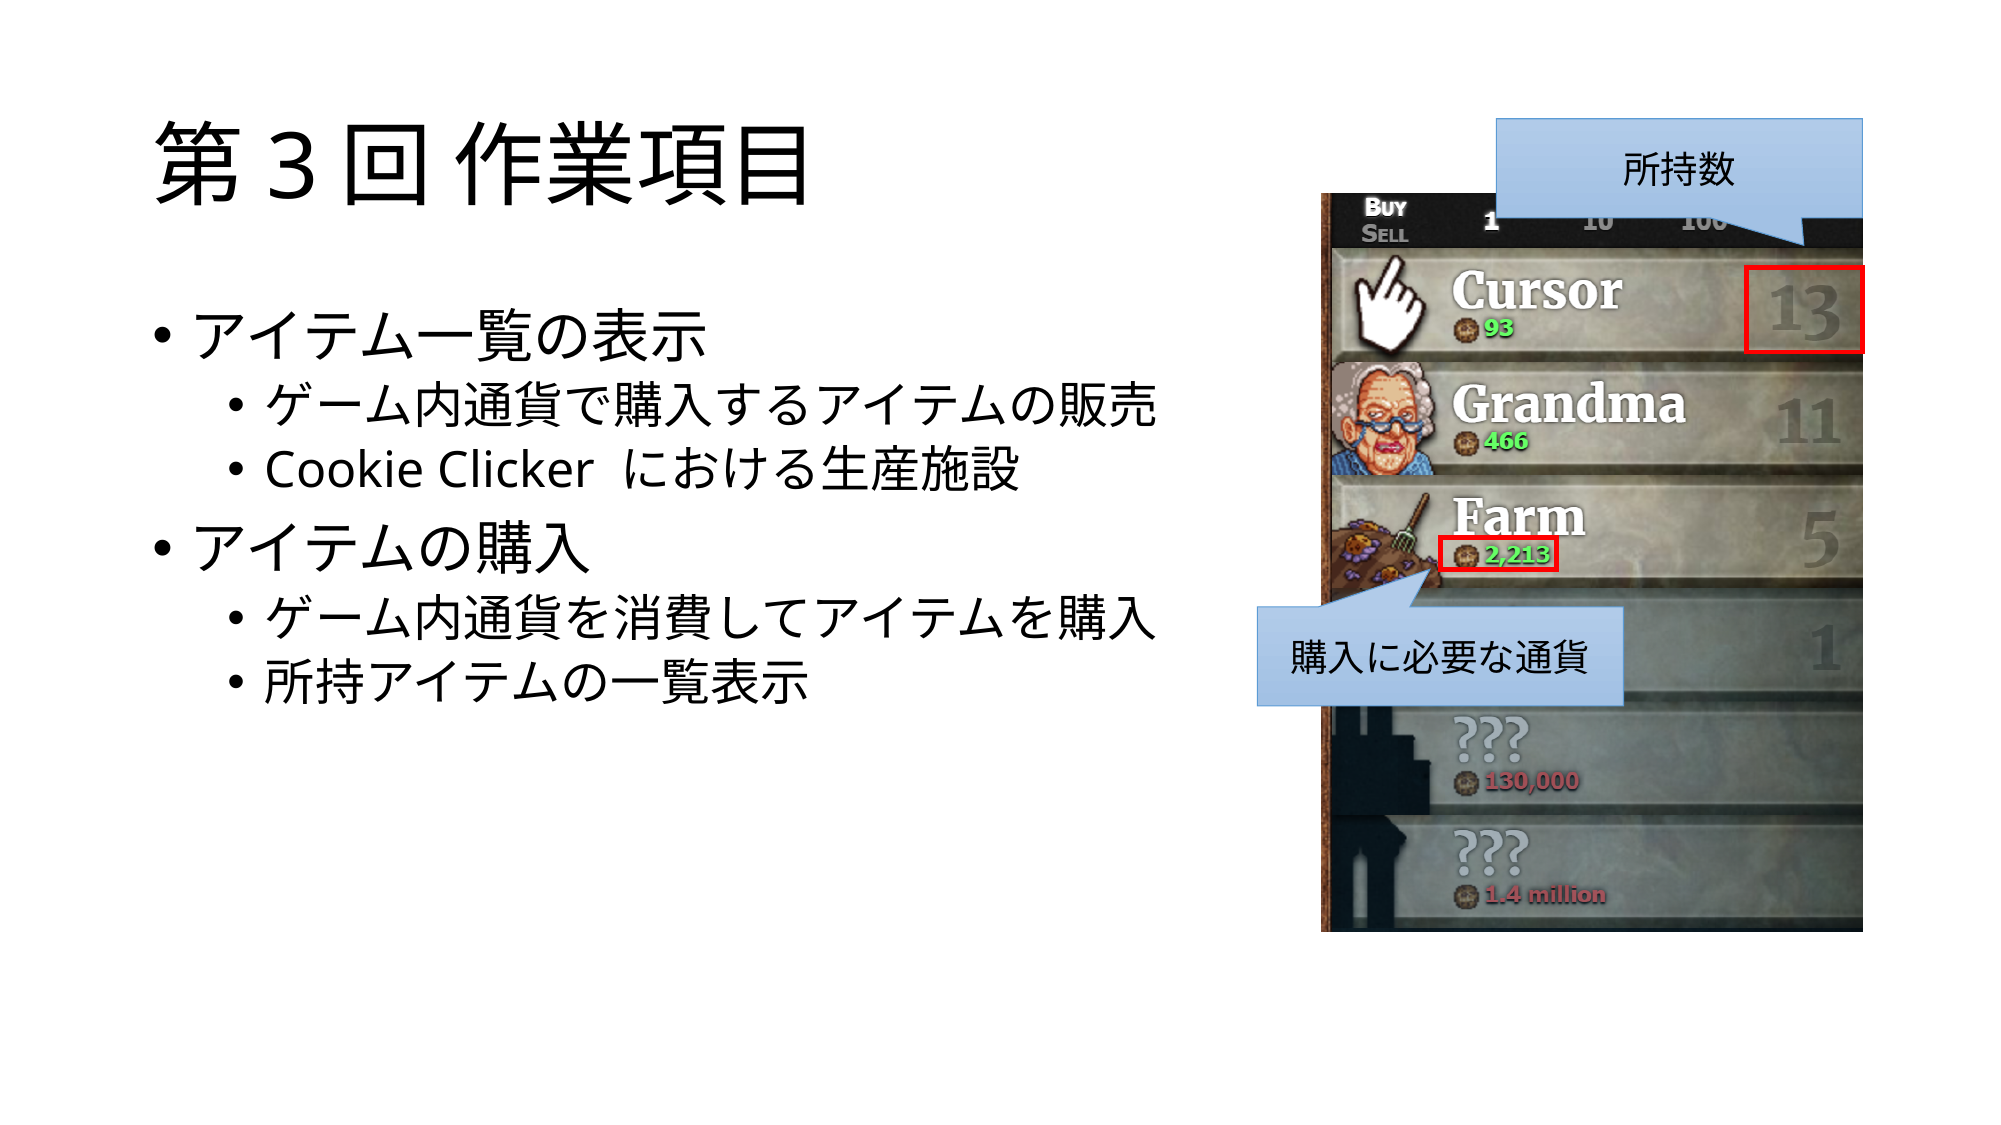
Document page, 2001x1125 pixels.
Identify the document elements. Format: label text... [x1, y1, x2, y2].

text_box 所持数 [1495, 118, 1863, 193]
picture [1321, 193, 1863, 932]
list アイテム一覧の表示 ゲーム内通貨で購入するアイテムの販売 Cookie Clicker における生産施設 アイテムの購入 ゲーム内通貨を消費してアイテムを購入 所持アイテムの一覧表示 [137, 299, 1863, 1014]
text_box 購入に必要な通貨 [1256, 605, 1321, 707]
title 第3回 作業項目 [137, 59, 1863, 278]
